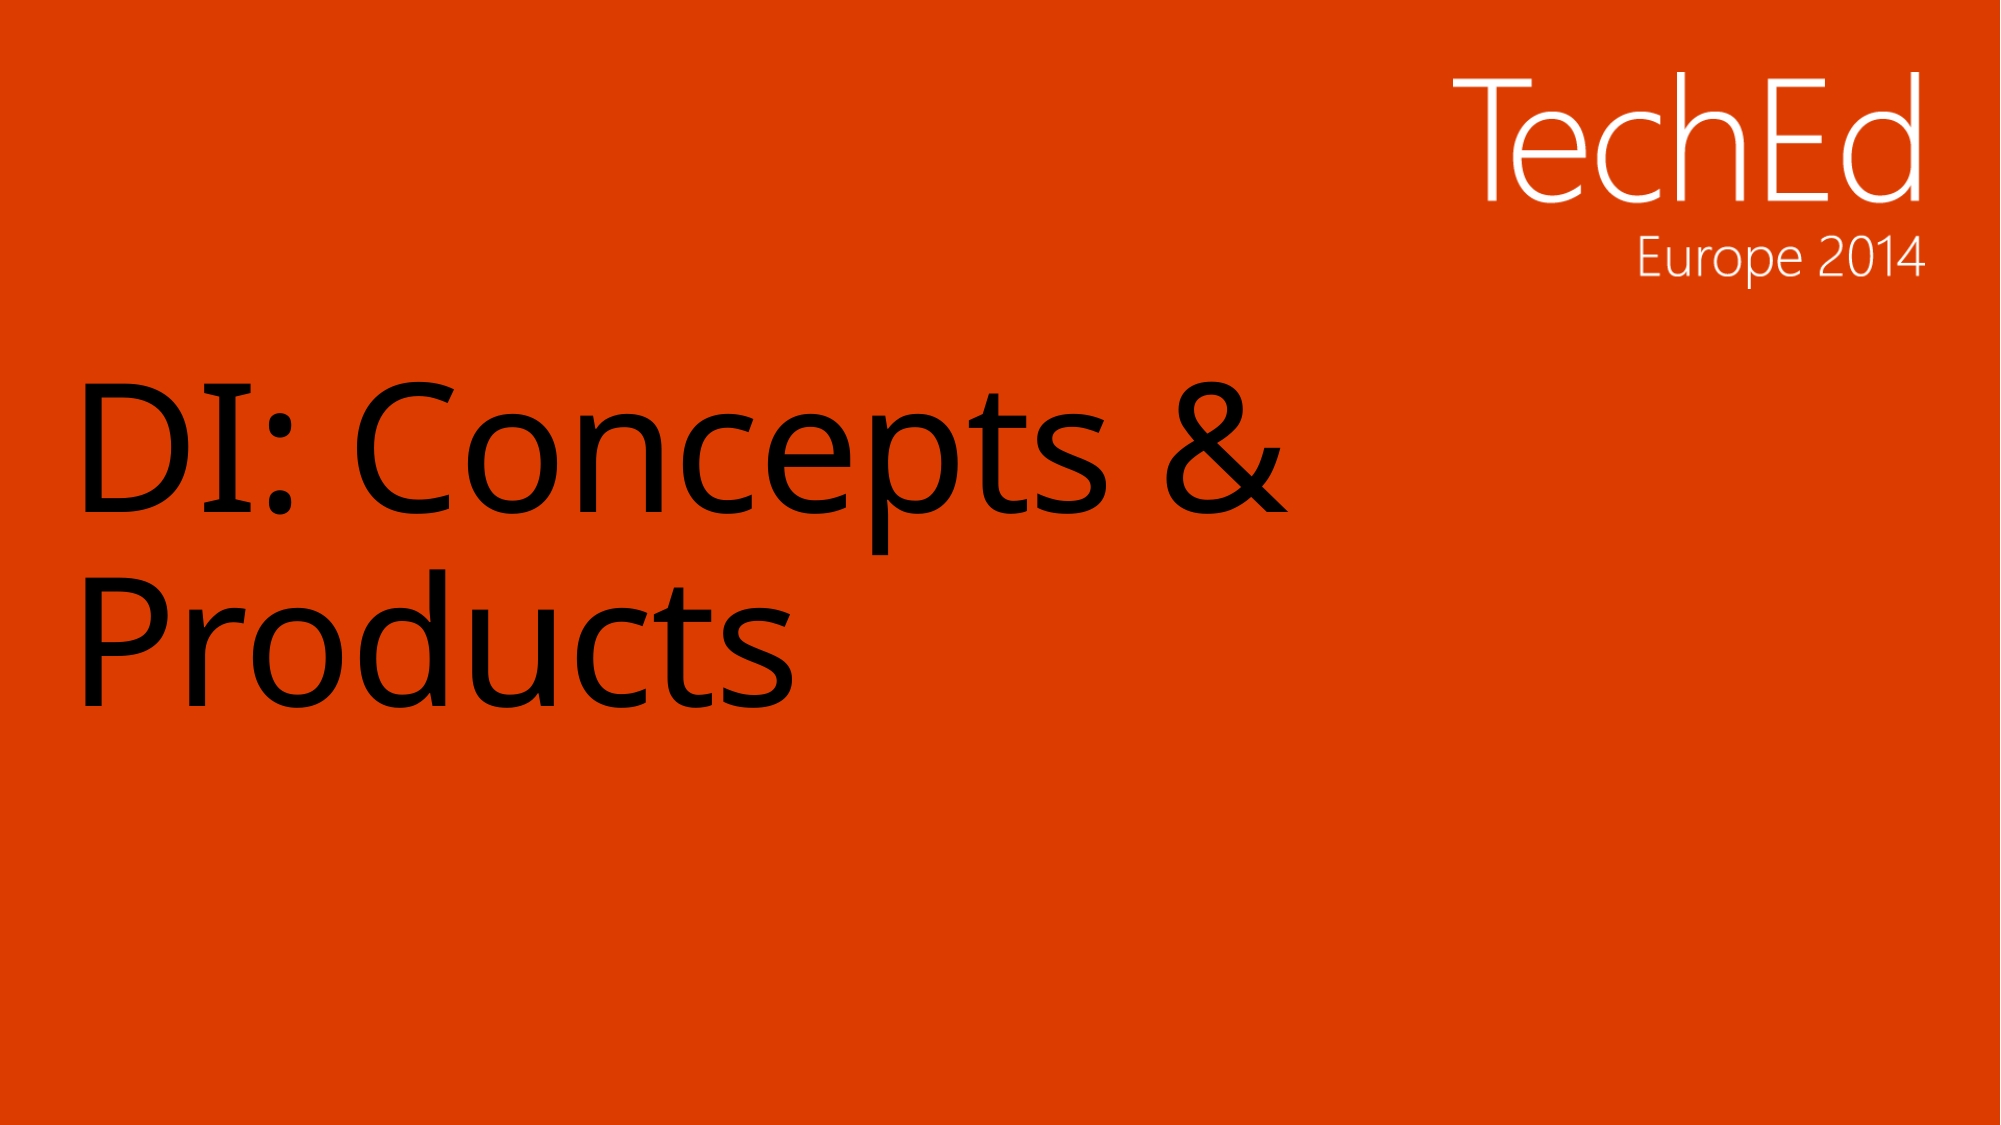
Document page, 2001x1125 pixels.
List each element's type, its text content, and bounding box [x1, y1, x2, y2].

picture [1453, 72, 1925, 289]
title DI: Concepts & Products [44, 341, 1956, 637]
